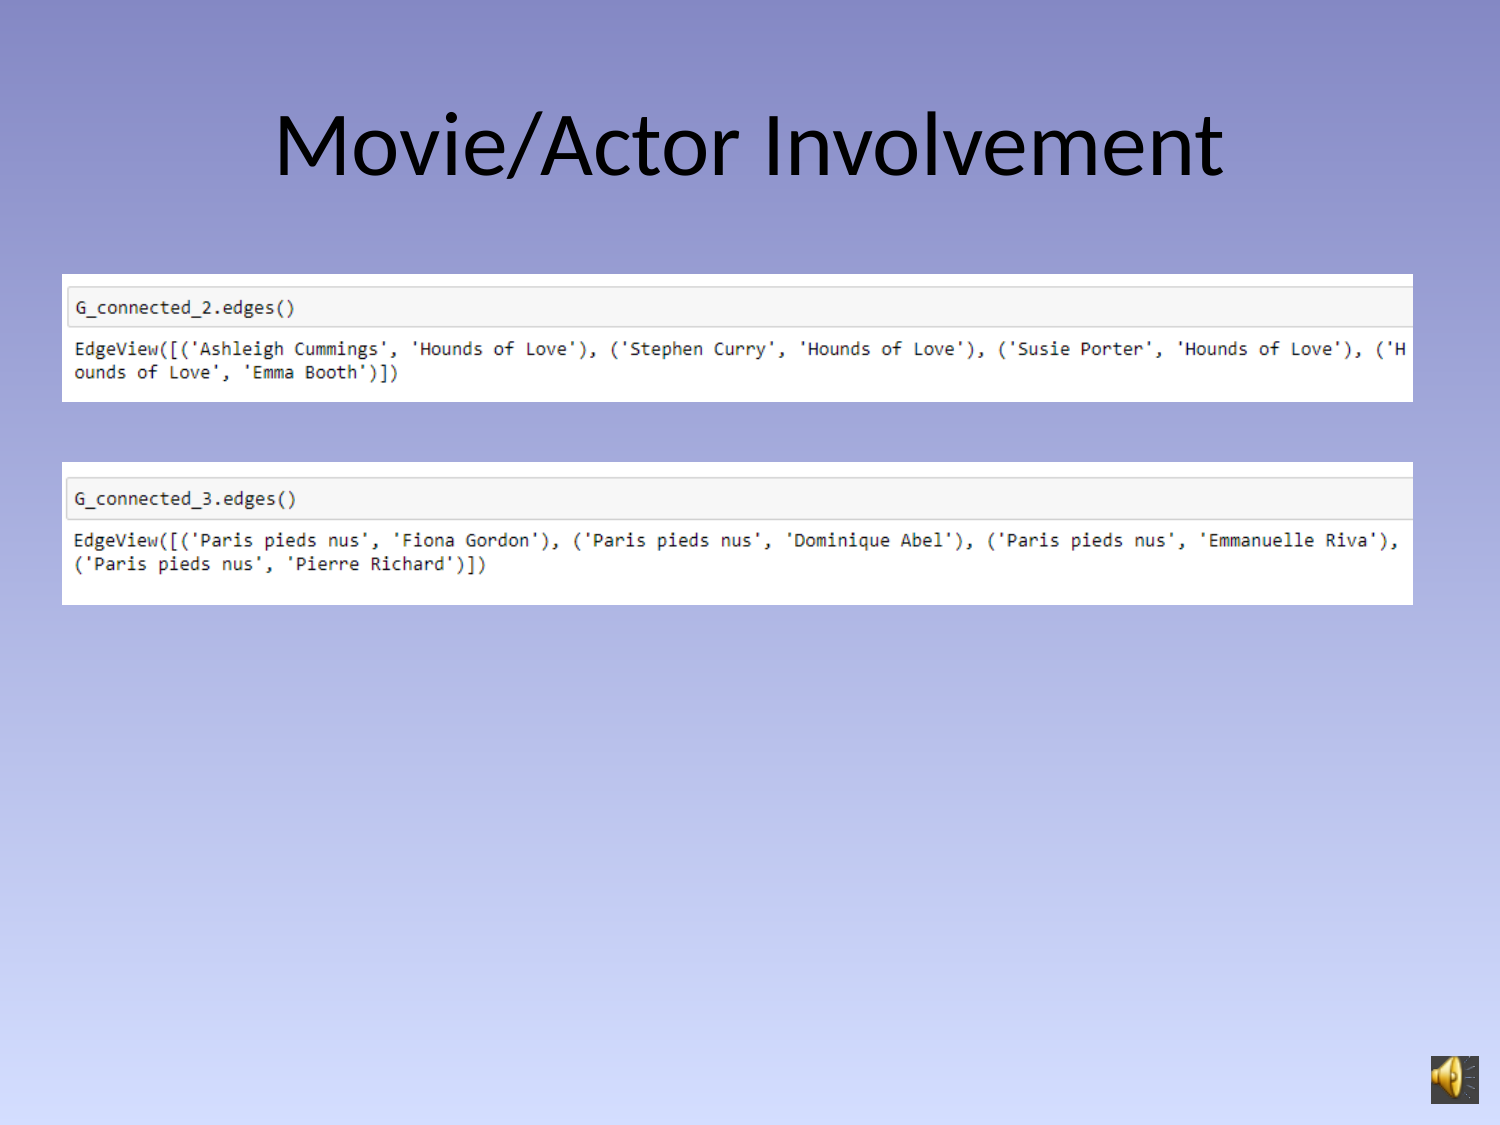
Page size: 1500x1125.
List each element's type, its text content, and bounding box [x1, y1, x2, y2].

picture [62, 462, 1413, 605]
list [62, 274, 1413, 402]
picture [1429, 1054, 1481, 1106]
title Movie/Actor Involvement [75, 45, 1425, 233]
